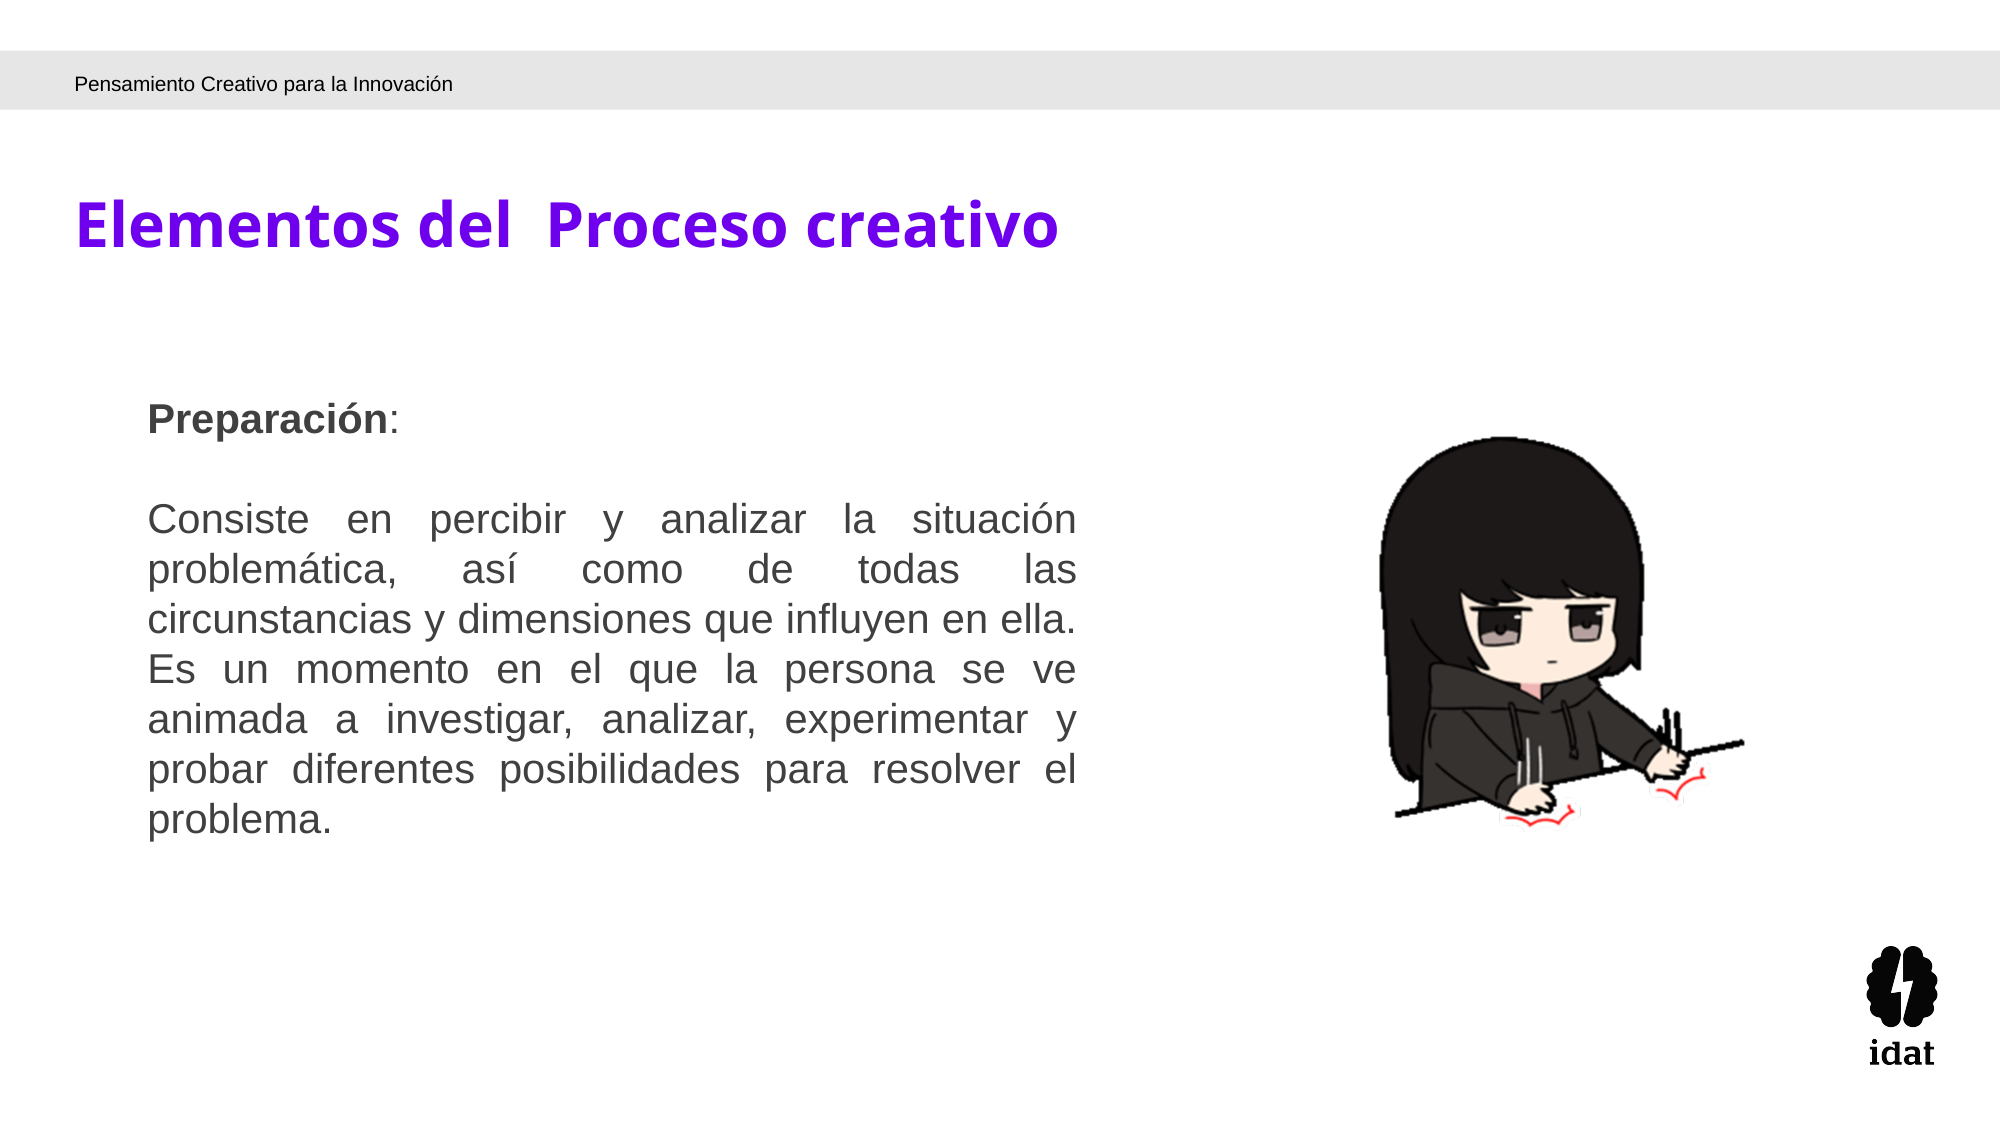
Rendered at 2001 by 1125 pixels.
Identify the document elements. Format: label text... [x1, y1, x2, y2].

picture [1256, 393, 1835, 863]
list Elementos del Proceso creativo [74, 194, 1547, 274]
list Pensamiento Creativo para la Innovación [74, 58, 690, 106]
text_box Preparación: Consiste en percibir y analizar la situación problemática, así como de todas las circunstancias y dimensiones que influyen en ella. Es un momento en el que la persona se ve animada a investigar, analizar, experimentar y probar diferentes posibilidades para resolver el problema. [132, 384, 1093, 850]
picture [1866, 946, 1938, 1065]
